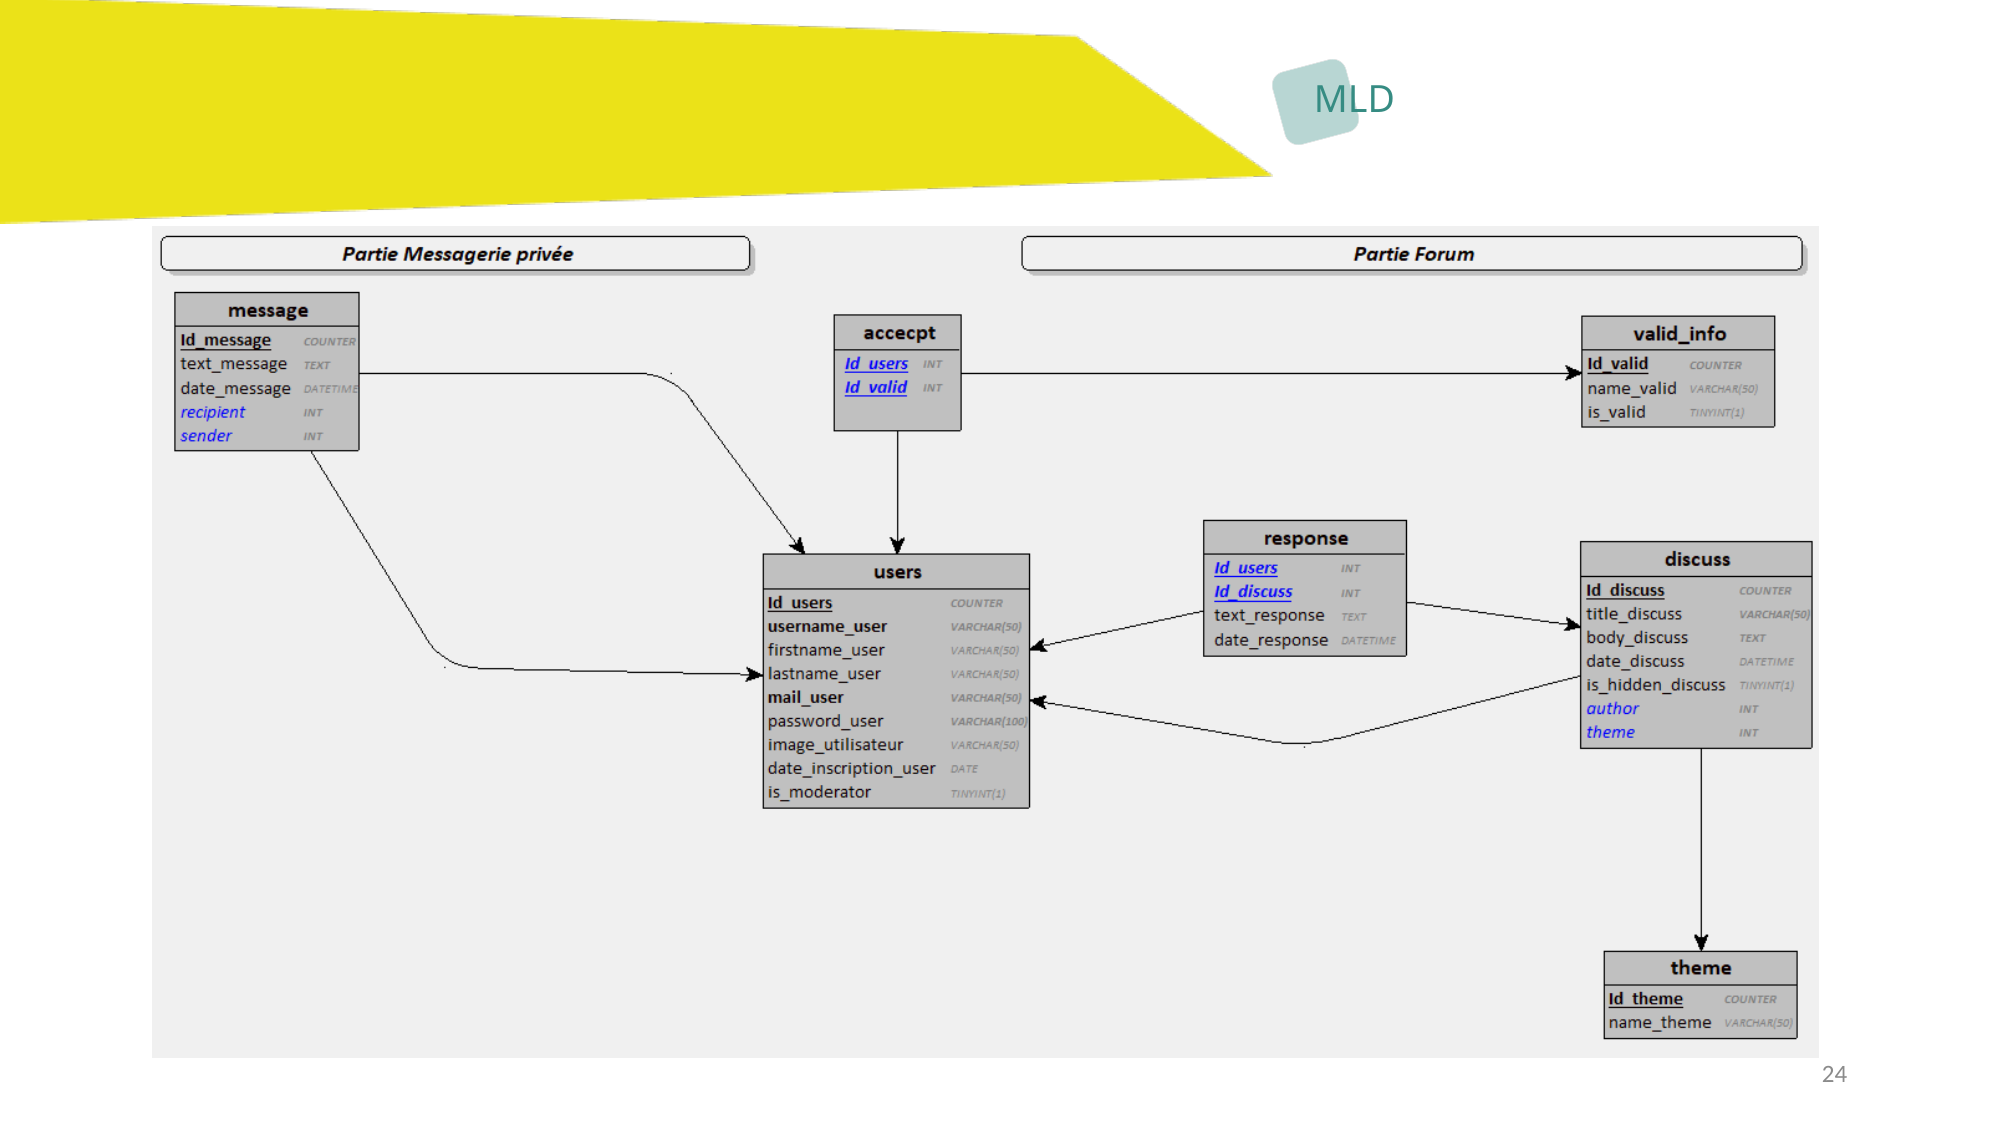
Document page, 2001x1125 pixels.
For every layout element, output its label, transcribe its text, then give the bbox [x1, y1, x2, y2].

slide_number 24 [1412, 1042, 1863, 1103]
picture [152, 226, 1819, 1058]
text_box MLD [1359, 67, 1411, 128]
picture [0, 0, 1359, 224]
